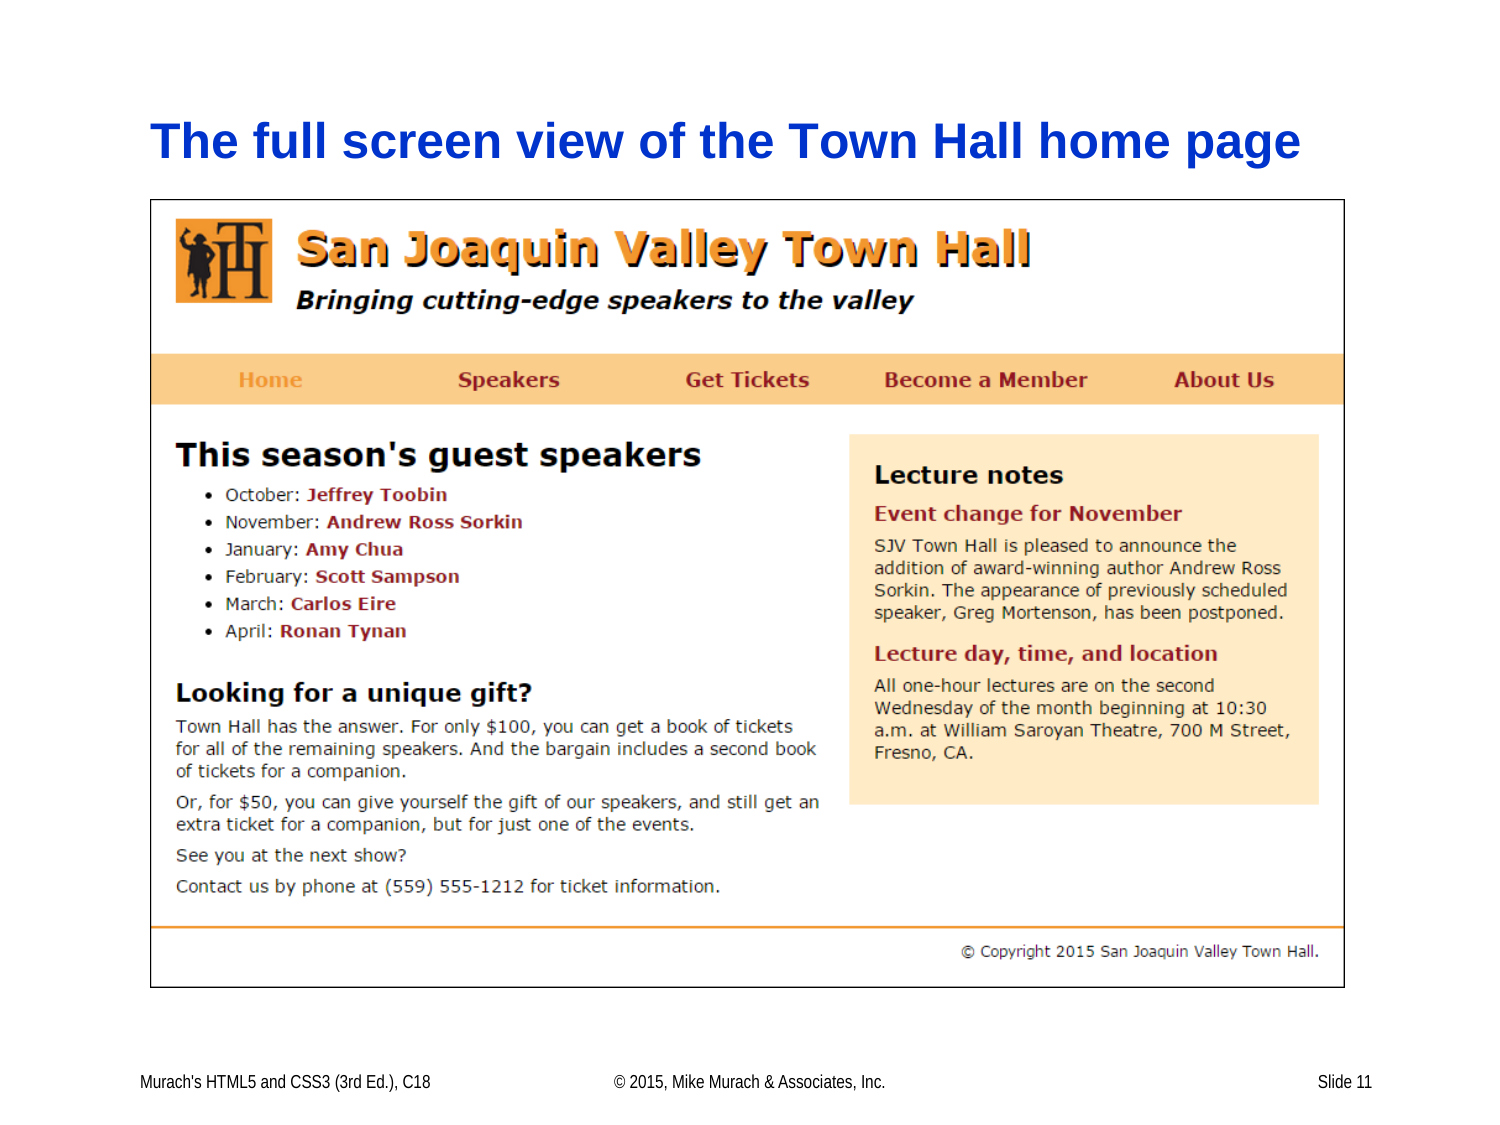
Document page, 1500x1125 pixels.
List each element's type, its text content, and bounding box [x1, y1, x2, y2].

slide_number Murach's HTML5 and CSS3 (3rd Ed.), C18 [125, 1025, 450, 1100]
picture [149, 199, 1346, 988]
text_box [149, 112, 1348, 183]
slide_number Slide 11 [1074, 1025, 1388, 1100]
footer © 2015, Mike Murach & Associates, Inc. [474, 1025, 1025, 1100]
